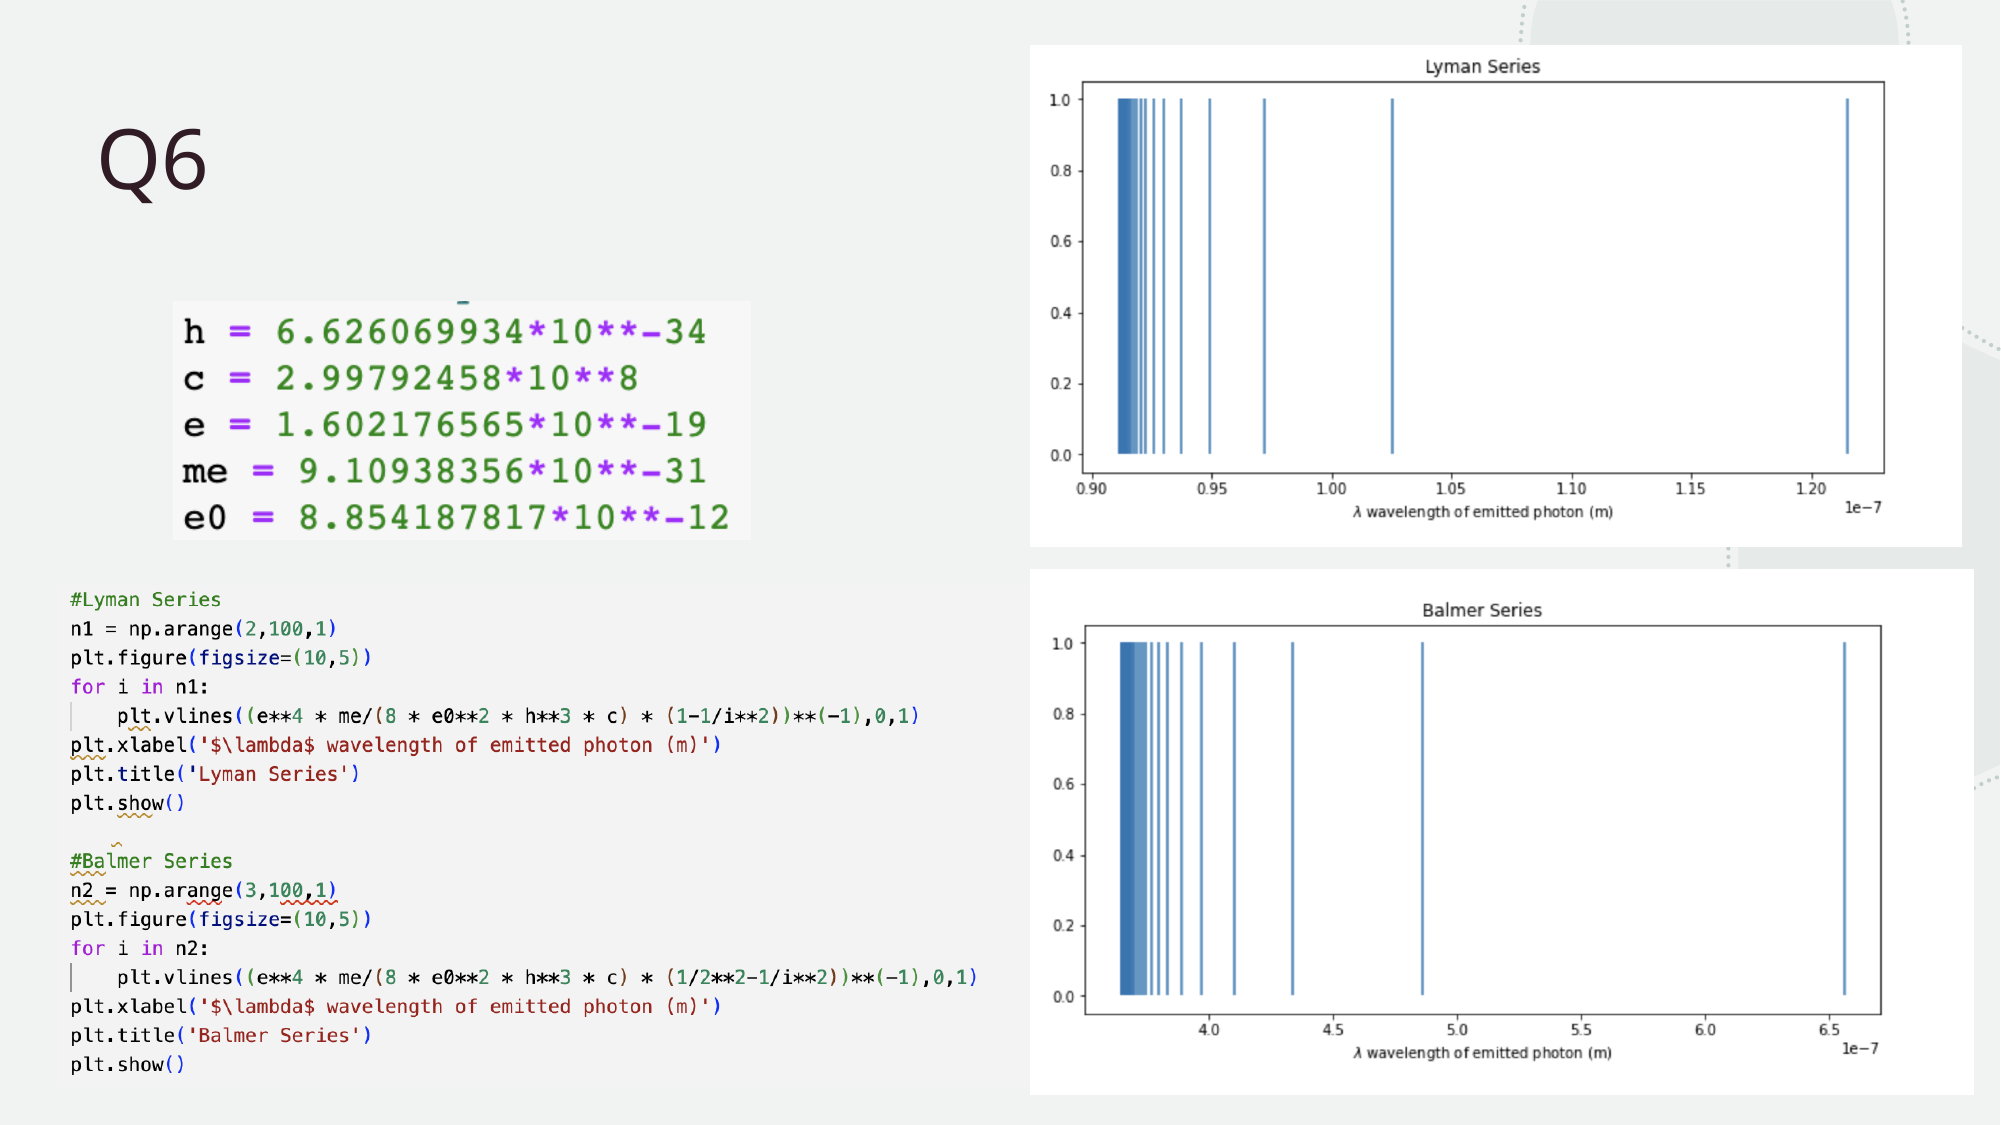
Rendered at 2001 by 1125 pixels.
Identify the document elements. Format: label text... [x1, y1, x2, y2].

picture [173, 301, 751, 540]
picture [57, 569, 1974, 1095]
title Q6 [81, 68, 1030, 244]
picture [1030, 45, 1962, 547]
